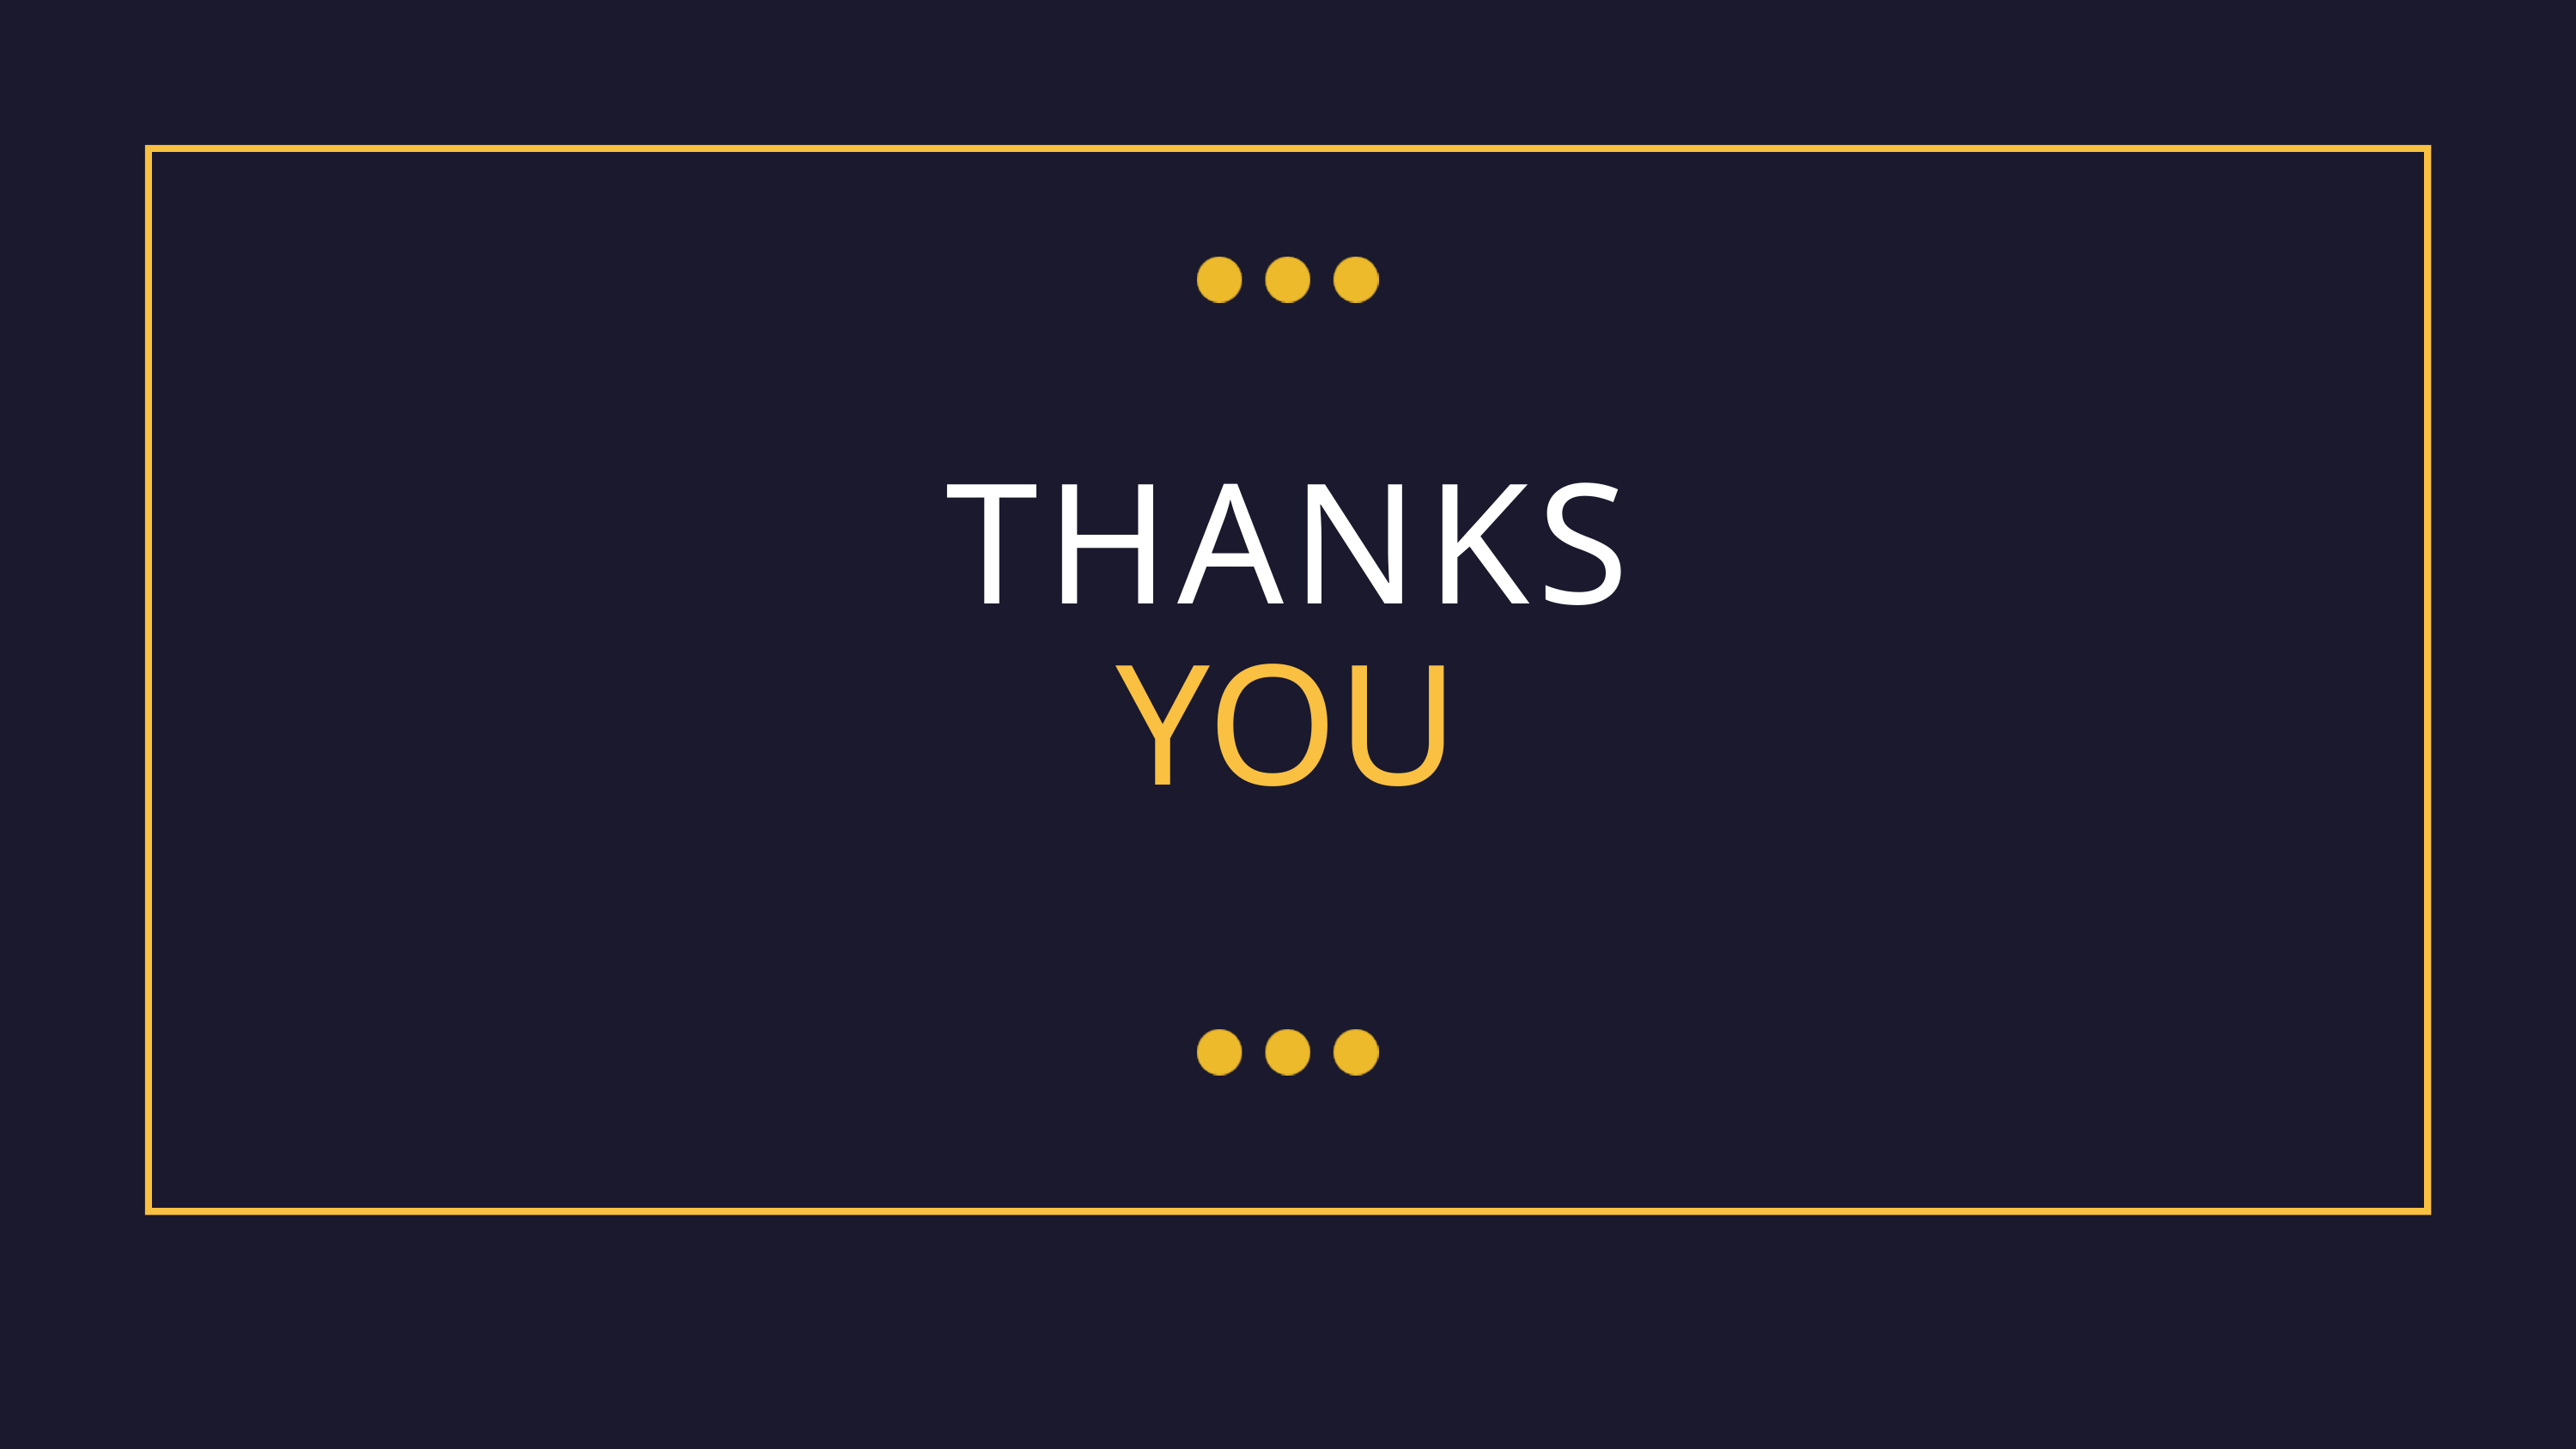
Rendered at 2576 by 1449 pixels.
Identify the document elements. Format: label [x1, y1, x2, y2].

picture [1197, 257, 1379, 303]
picture [1197, 1029, 1379, 1076]
text_box [144, 144, 2432, 1216]
